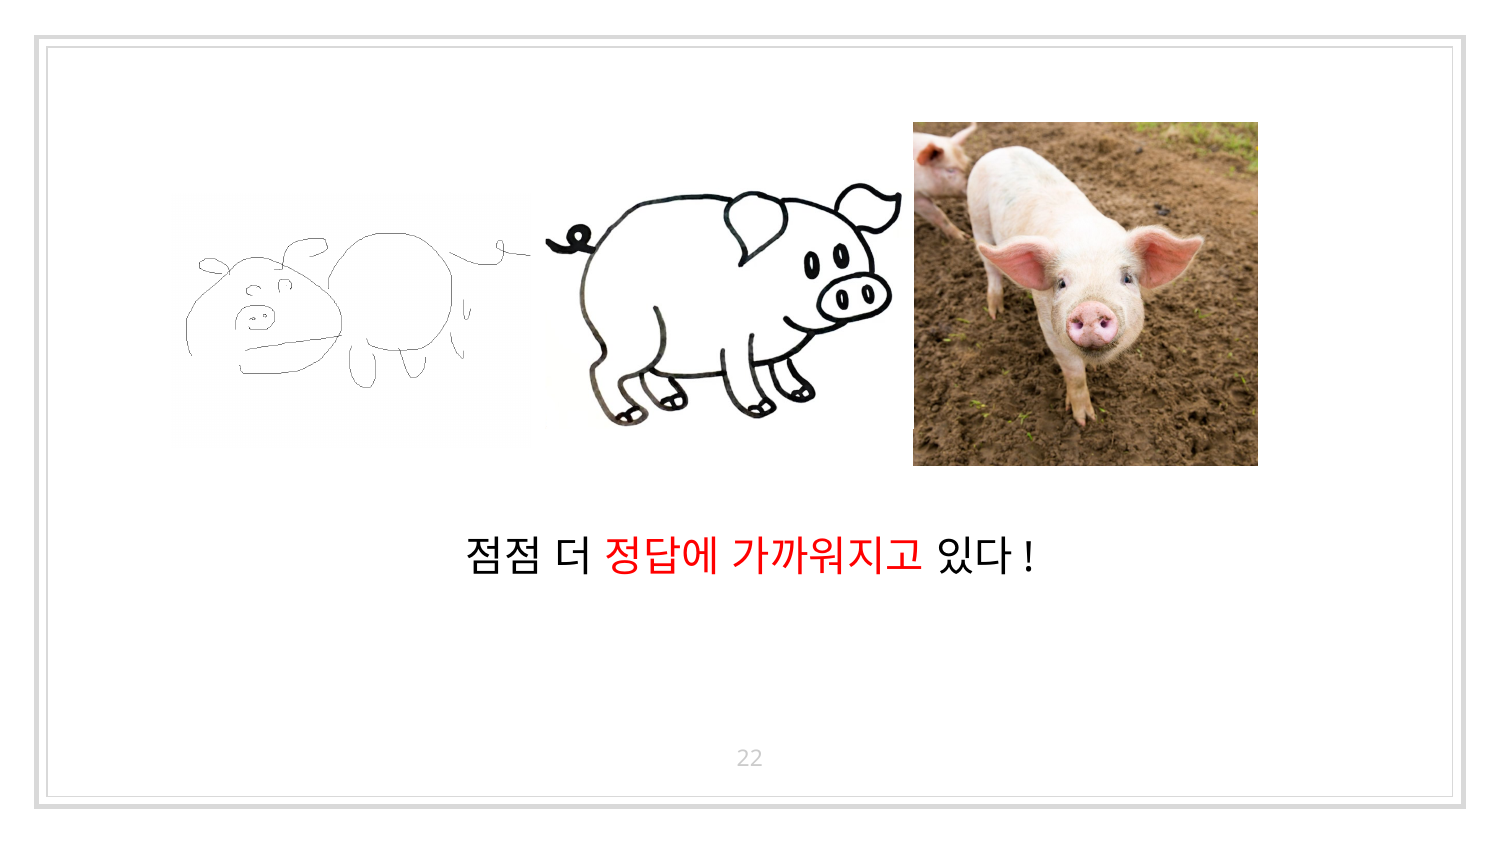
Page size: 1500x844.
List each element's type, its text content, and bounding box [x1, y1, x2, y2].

slide_number 22 [705, 725, 795, 790]
picture [171, 193, 531, 449]
title 점점 더 정답에 가까워지고 있다! [202, 467, 1298, 596]
picture [545, 121, 1258, 467]
